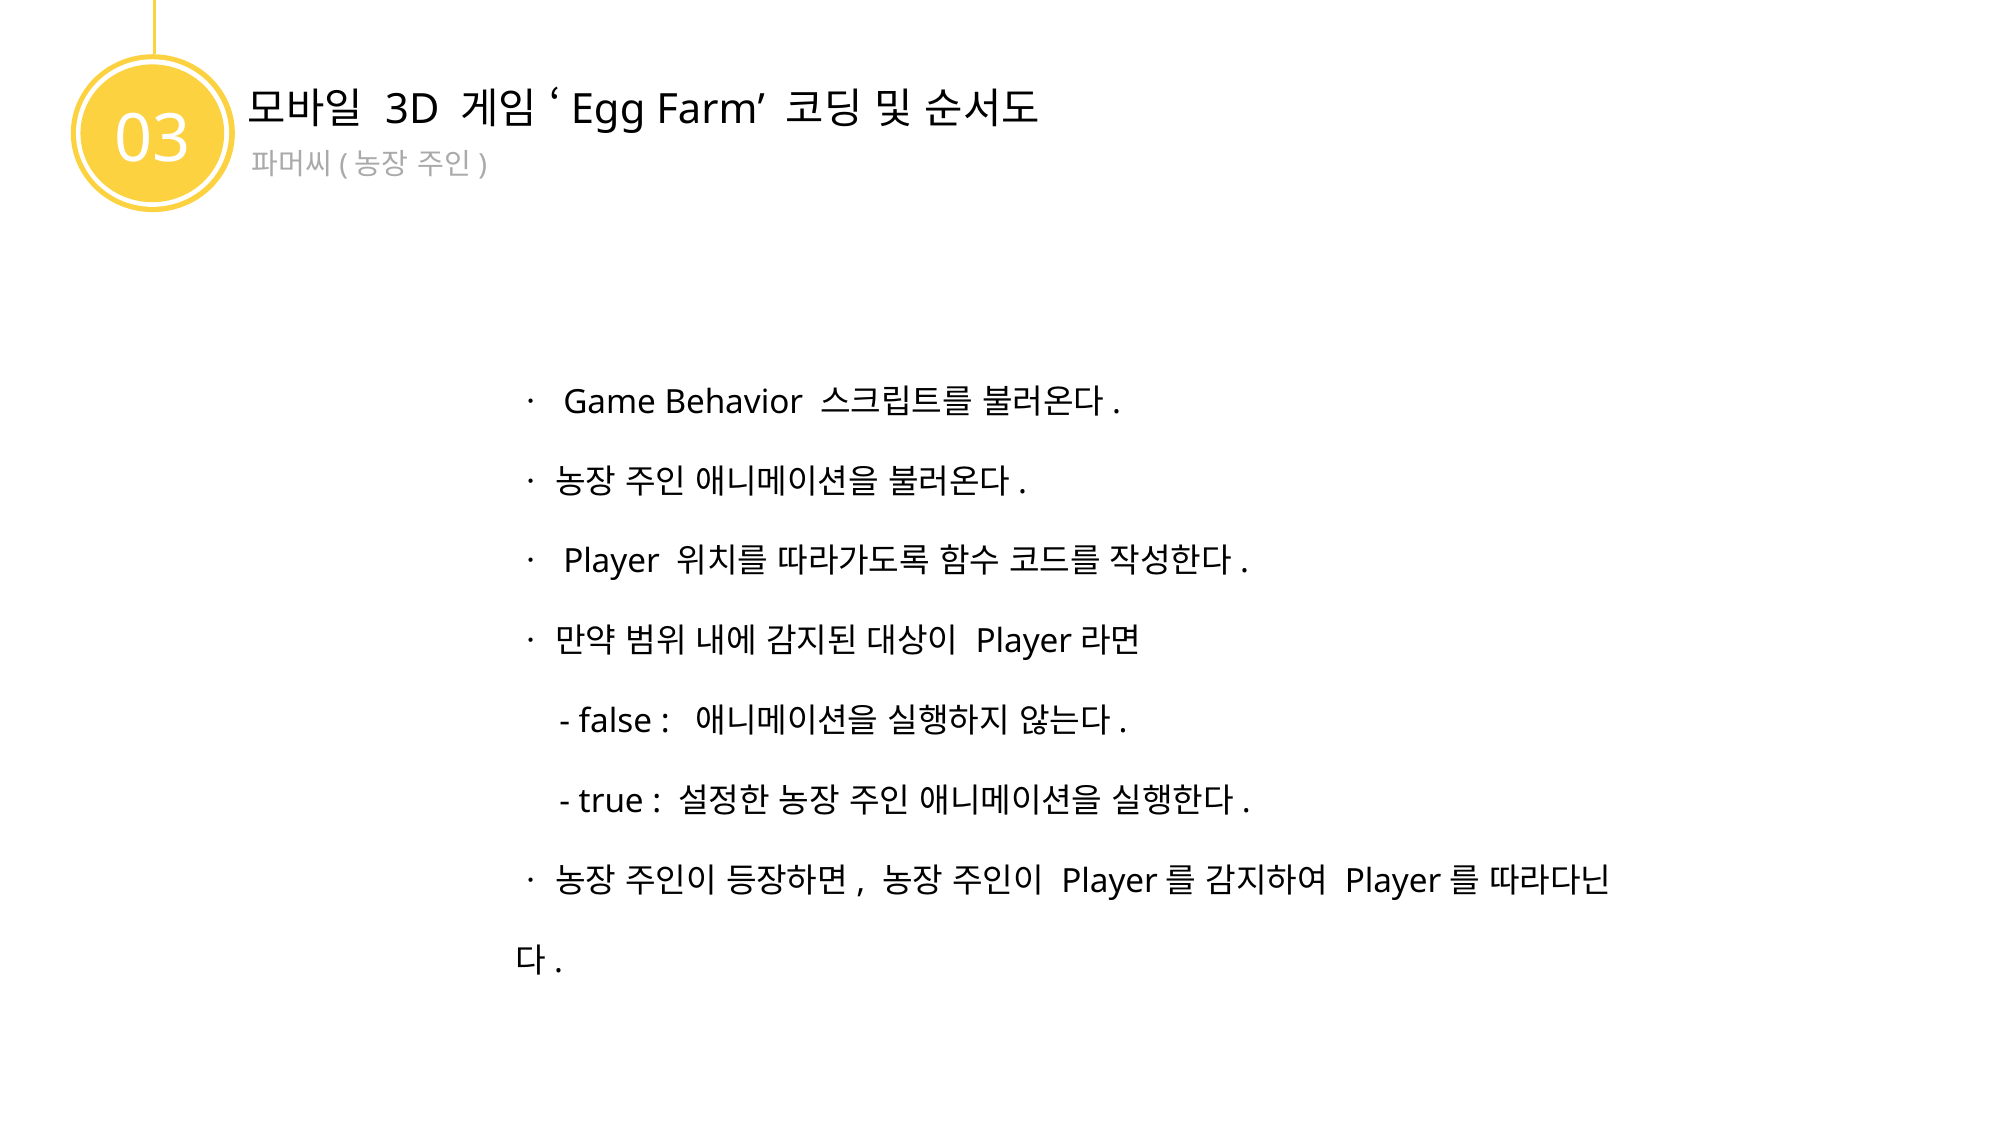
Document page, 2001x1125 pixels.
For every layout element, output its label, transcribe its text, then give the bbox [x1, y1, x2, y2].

text_box 파머씨(농장 주인) [236, 137, 939, 188]
text_box 모바일 3D 게임 ‘Egg Farm’ 코딩 및 순서도 [233, 74, 1255, 139]
text_box [93, 182, 212, 208]
text_box [85, 53, 220, 86]
text_box [98, 63, 207, 86]
text_box [223, 101, 231, 165]
text_box [79, 111, 83, 155]
text_box ㆍ Game Behavior 스크립트를 불러온다. ㆍ 농장 주인 애니메이션을 불러온다. ㆍ Player 위치를 따라가도록 함수 코드를 작성한다. ㆍ 만약 범위 내에 감지된 대상이 Player라면 - false : 애니메이션을 실행하지 않는다. - true : 설정한 농장 주인 애니메이션을 실행한다. ㆍ 농장 주인이 등장하면, 농장 주인이 Player를 감지하여 Player를 따라다닌다. [500, 332, 1667, 987]
text_box [92, 58, 213, 86]
text_box [100, 182, 205, 204]
text_box [74, 99, 83, 167]
text_box [87, 182, 219, 214]
text_box [223, 90, 236, 176]
text_box 03 [83, 86, 223, 182]
text_box [69, 89, 83, 177]
